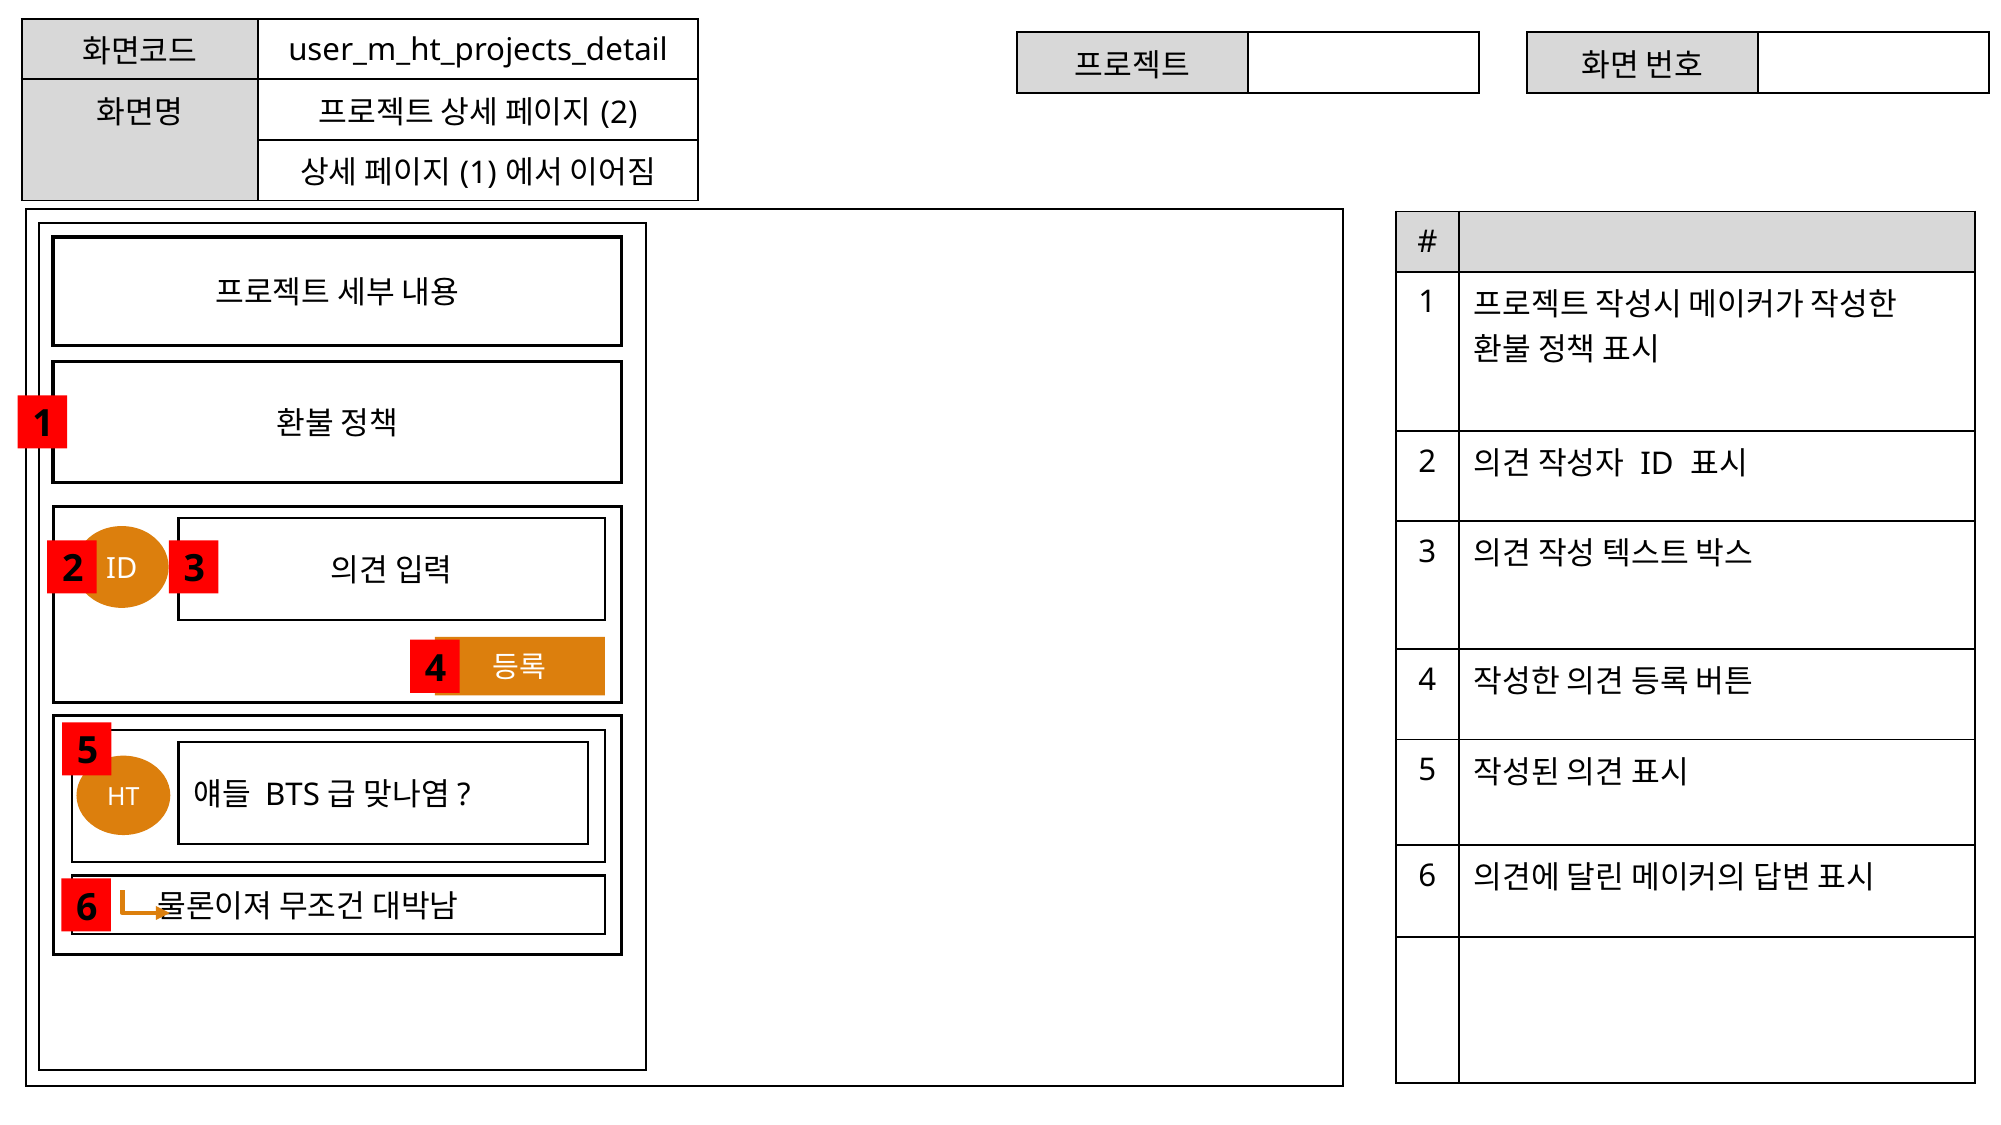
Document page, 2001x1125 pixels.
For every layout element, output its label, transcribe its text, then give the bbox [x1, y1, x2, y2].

table_header user_m_ht_projects_detail [259, 20, 697, 78]
table_header [1249, 33, 1478, 92]
table_header 프로젝트 [1018, 33, 1247, 92]
table_cell 작성한 의견 등록 버튼 [1460, 650, 1974, 739]
table_cell 3 [1397, 522, 1458, 648]
table_cell 5 [1397, 740, 1458, 844]
table_cell 6 [1397, 846, 1458, 936]
table_cell [1397, 938, 1458, 1082]
table_header 화면 번호 [1528, 33, 1757, 92]
table_header # [1397, 212, 1458, 271]
table_cell 의견에 달린 메이커의 답변 표시 [1460, 846, 1974, 936]
table_header 화면코드 [23, 20, 257, 78]
table_cell 작성된 의견 표시 [1460, 740, 1974, 844]
table_header [1460, 212, 1974, 271]
table_header [1759, 33, 1988, 92]
table_cell [1460, 938, 1974, 1082]
table_cell 2 [1397, 432, 1458, 520]
table_cell 프로젝트 작성시 메이커가 작성한 환불 정책 표시 [1460, 273, 1974, 430]
table_cell 4 [1397, 650, 1458, 739]
table_cell 의견 작성자 ID 표시 [1460, 432, 1974, 520]
table_cell 화면명 [23, 80, 257, 200]
table_cell 1 [1397, 273, 1458, 430]
table_cell 프로젝트 상세 페이지(2) [259, 80, 697, 139]
table_cell 상세 페이지(1)에서 이어짐 [259, 141, 697, 200]
table_cell 의견 작성 텍스트 박스 [1460, 522, 1974, 648]
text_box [25, 208, 1344, 1087]
